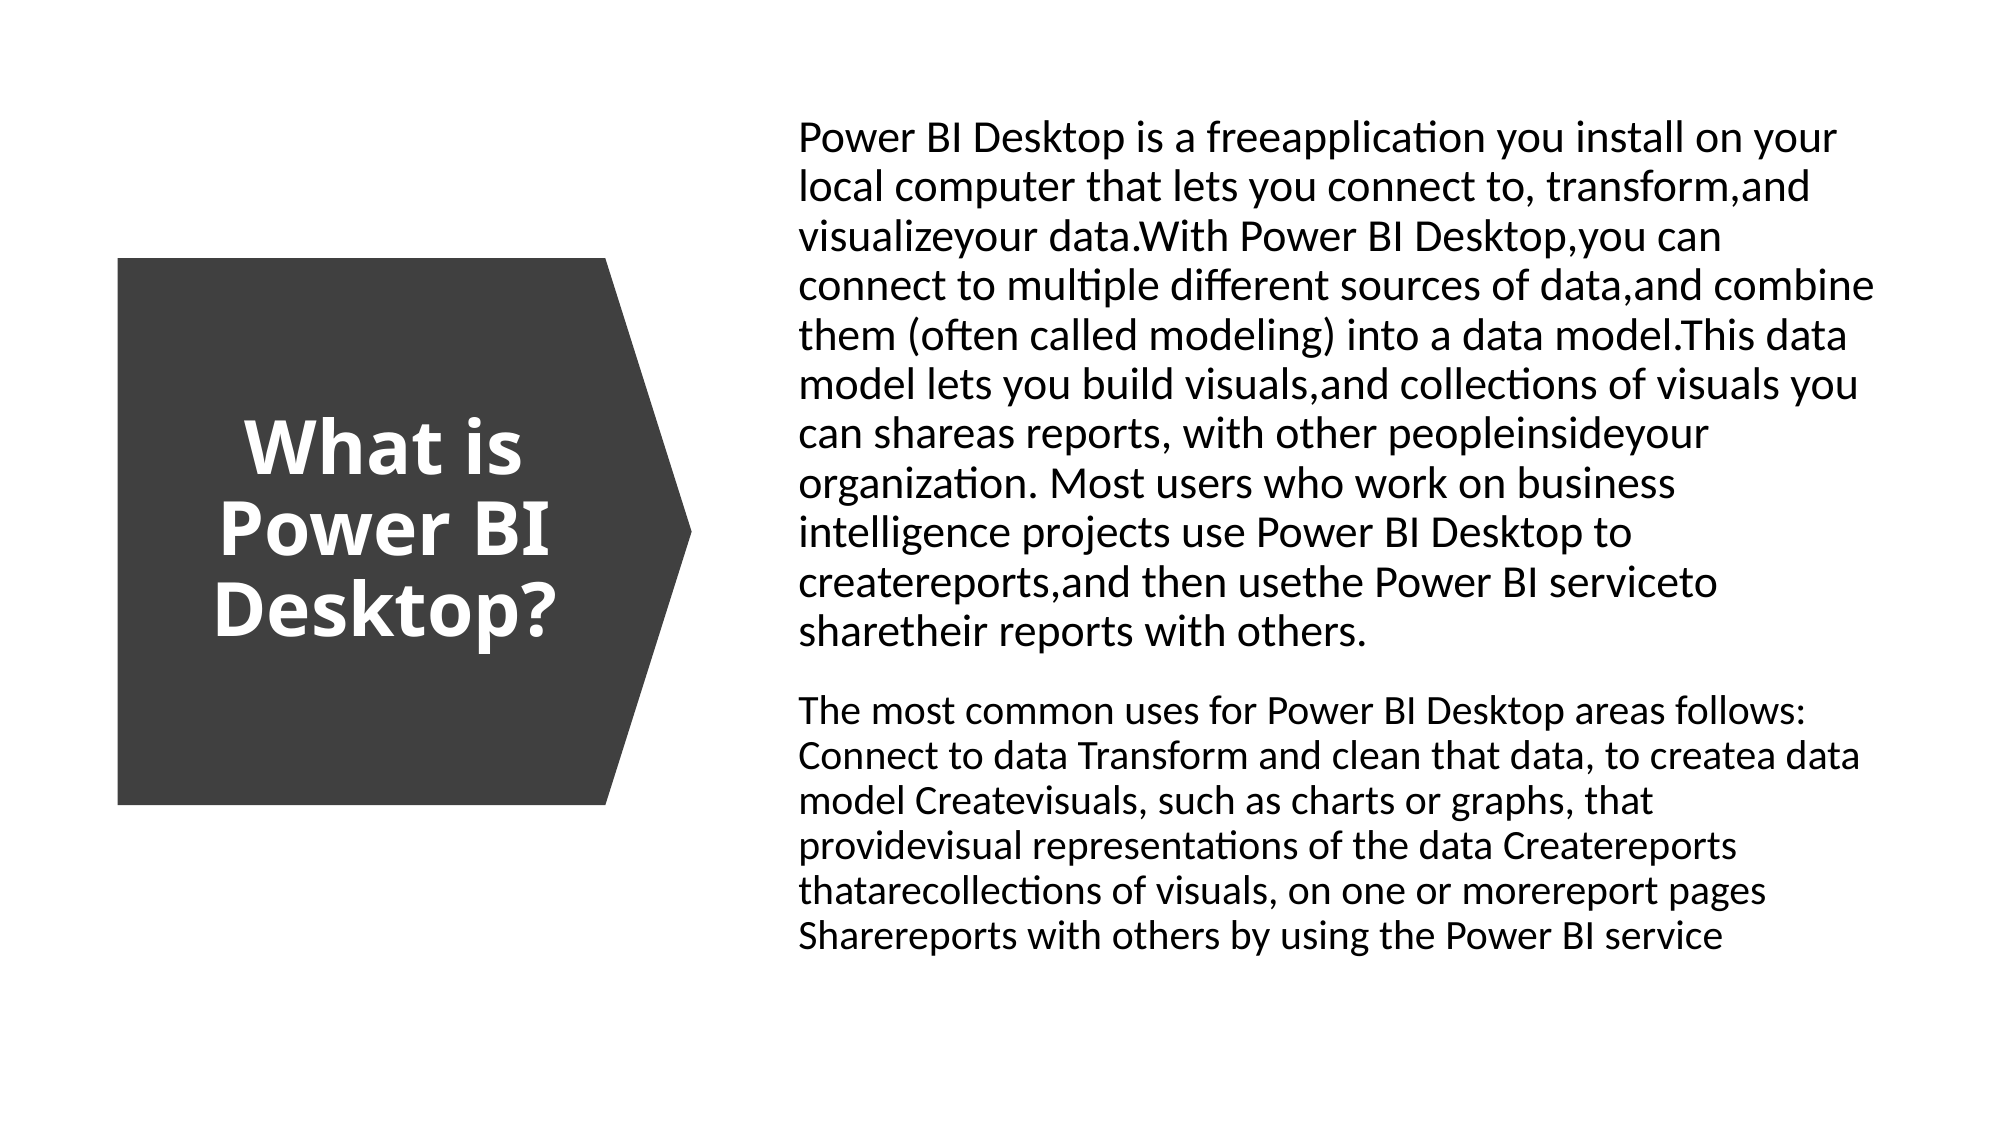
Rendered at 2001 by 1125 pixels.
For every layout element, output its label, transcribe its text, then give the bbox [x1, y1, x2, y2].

text_box What is Power BI Desktop? [168, 322, 601, 741]
text_box Power BI Desktop is a freeapplication you install on your local computer that lets you connect to, transform,and visualizeyour data.With Power BI Desktop,you can connect to multiple different sources of data,and combine them (often called modeling) into a data model.This data model lets you build visuals,and collections of visuals you can shareas reports, with other peopleinsideyour organization. Most users who work on business intelligence projects use Power BI Desktop to createreports,and then usethe Power BI serviceto sharetheir reports with others. [783, 105, 1896, 670]
text_box [116, 257, 693, 807]
text_box The most common uses for Power BI Desktop areas follows: Connect to data Transform and clean that data, to createa data model Createvisuals, such as charts or graphs, that providevisual representations of the data Createreports thatarecollections of visuals, on one or morereport pages Sharereports with others by using the Power BI service [783, 680, 1896, 1019]
